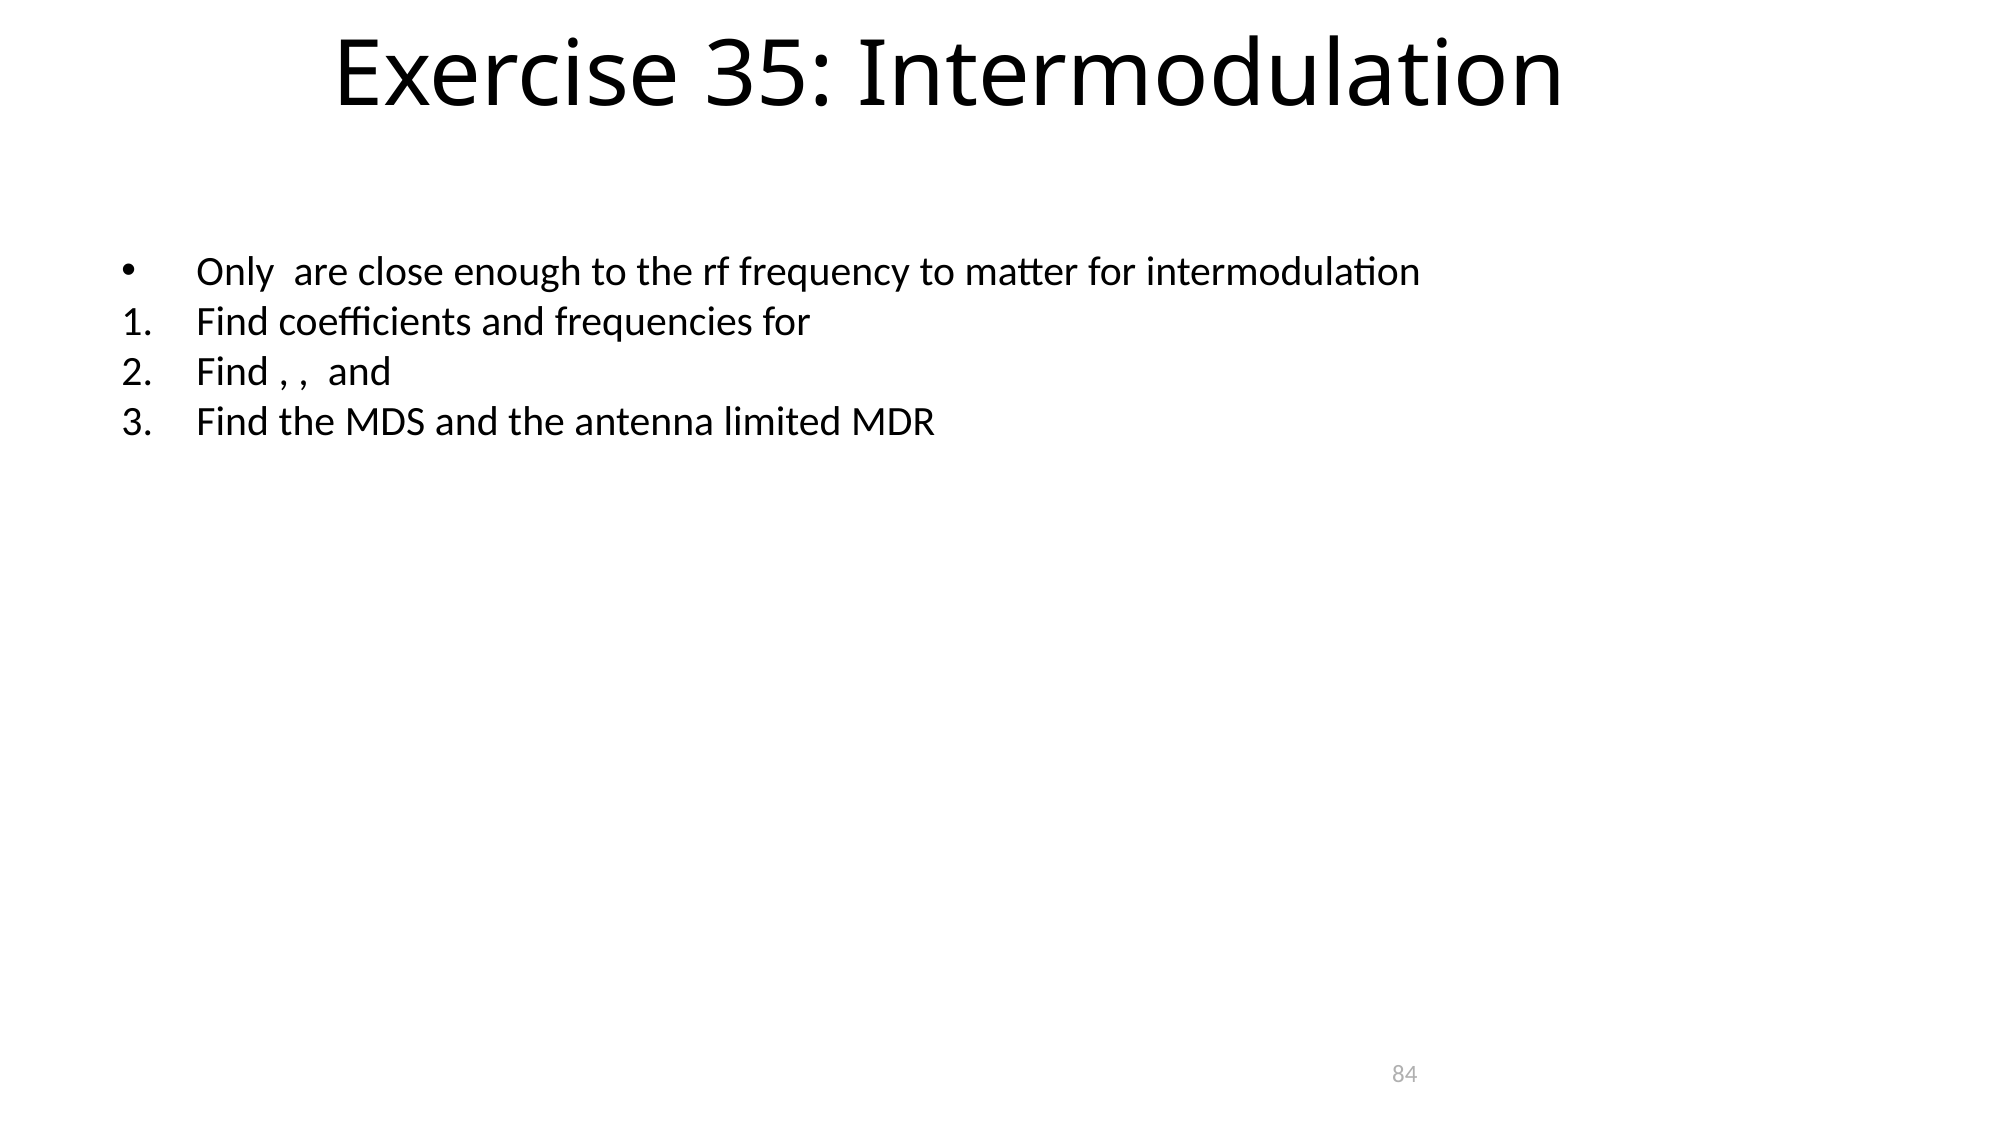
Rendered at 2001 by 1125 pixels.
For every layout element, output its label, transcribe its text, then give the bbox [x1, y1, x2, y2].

text_box Exercise 35: Intermodulation [33, 13, 1867, 124]
slide_number 84 [1074, 738, 1425, 1125]
